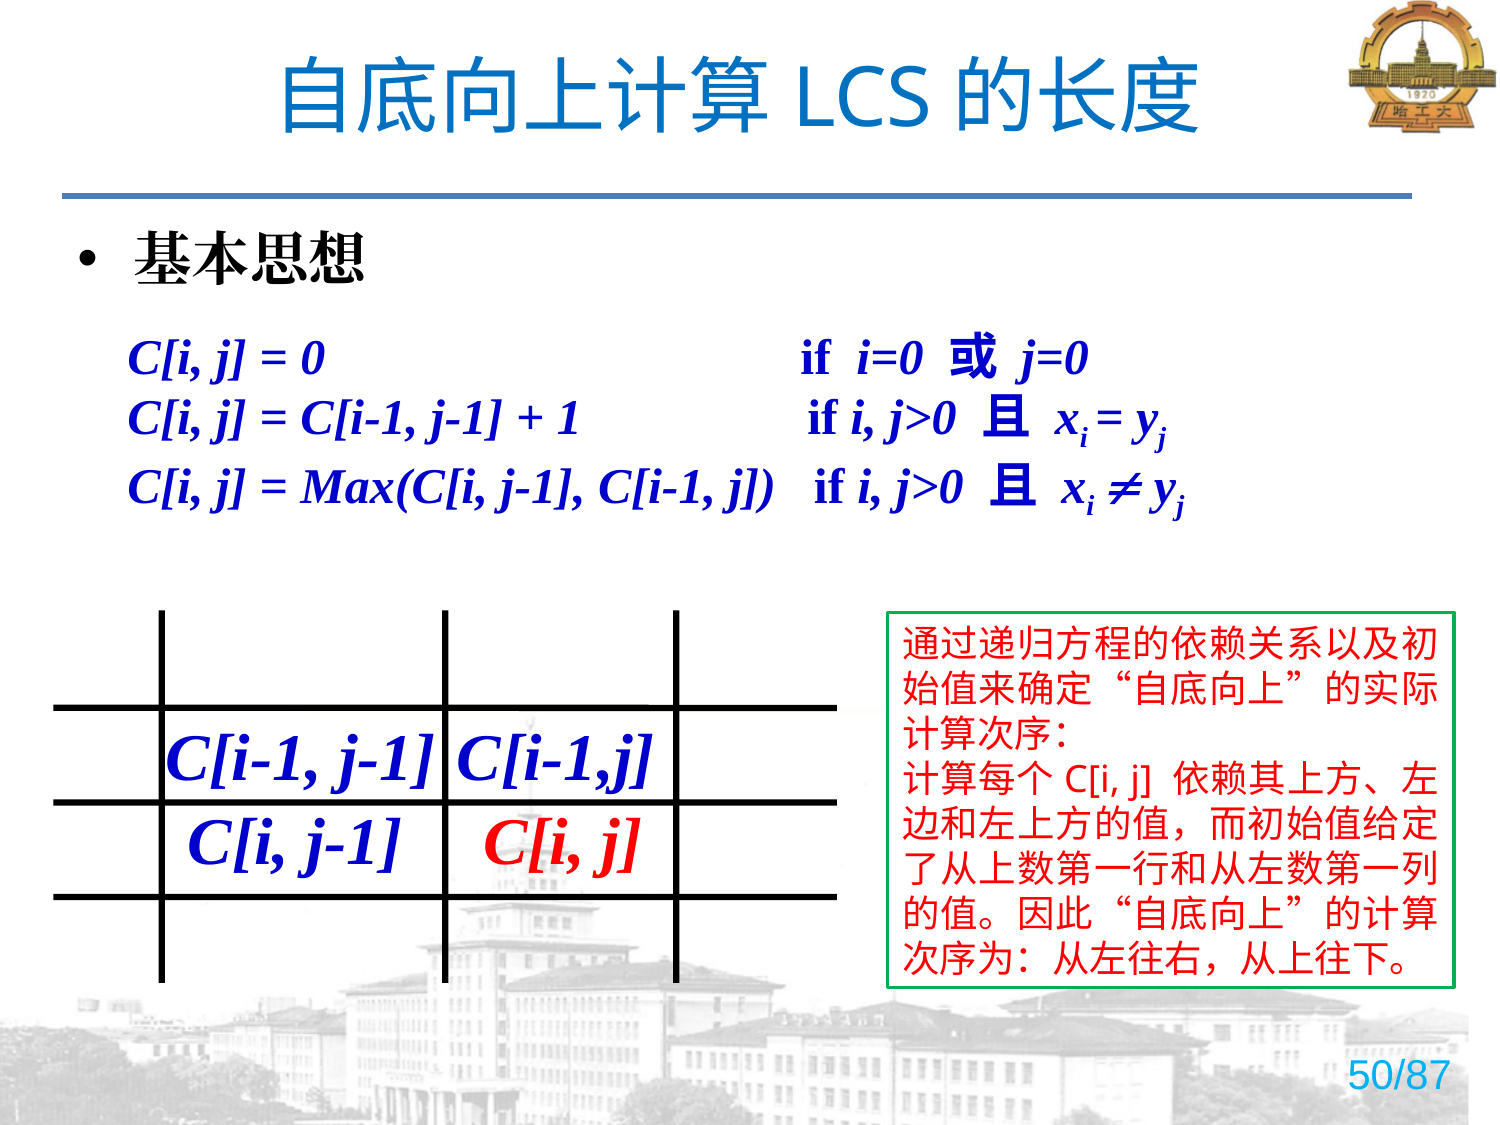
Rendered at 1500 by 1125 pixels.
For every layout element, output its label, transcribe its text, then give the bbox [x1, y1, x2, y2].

picture [0, 529, 1500, 1125]
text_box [56, 613, 834, 980]
title 自底向上计算LCS的长度 [62, 7, 1413, 178]
list 基本思想 [62, 214, 1413, 1013]
text_box 通过递归方程的依赖关系以及初始值来确定“自底向上”的实际计算次序： 计算每个C[i, j] 依赖其上方、左边和左上方的值，而初始值给定了从上数第一行和从左数第一列的值。因此“自底向上”的计算次序为：从左往右，从上往下。 [887, 612, 1455, 988]
text_box C[i, j] = 0 if i=0 或 j=0 C[i, j] = C[i-1, j-1] + 1 if i, j>0 且 xi = yj C[i, j] = Max(C[i, j-1], C[i-1, j]) if i, j>0 且 xi  yj [24, 317, 1334, 529]
picture [1340, 0, 1500, 138]
